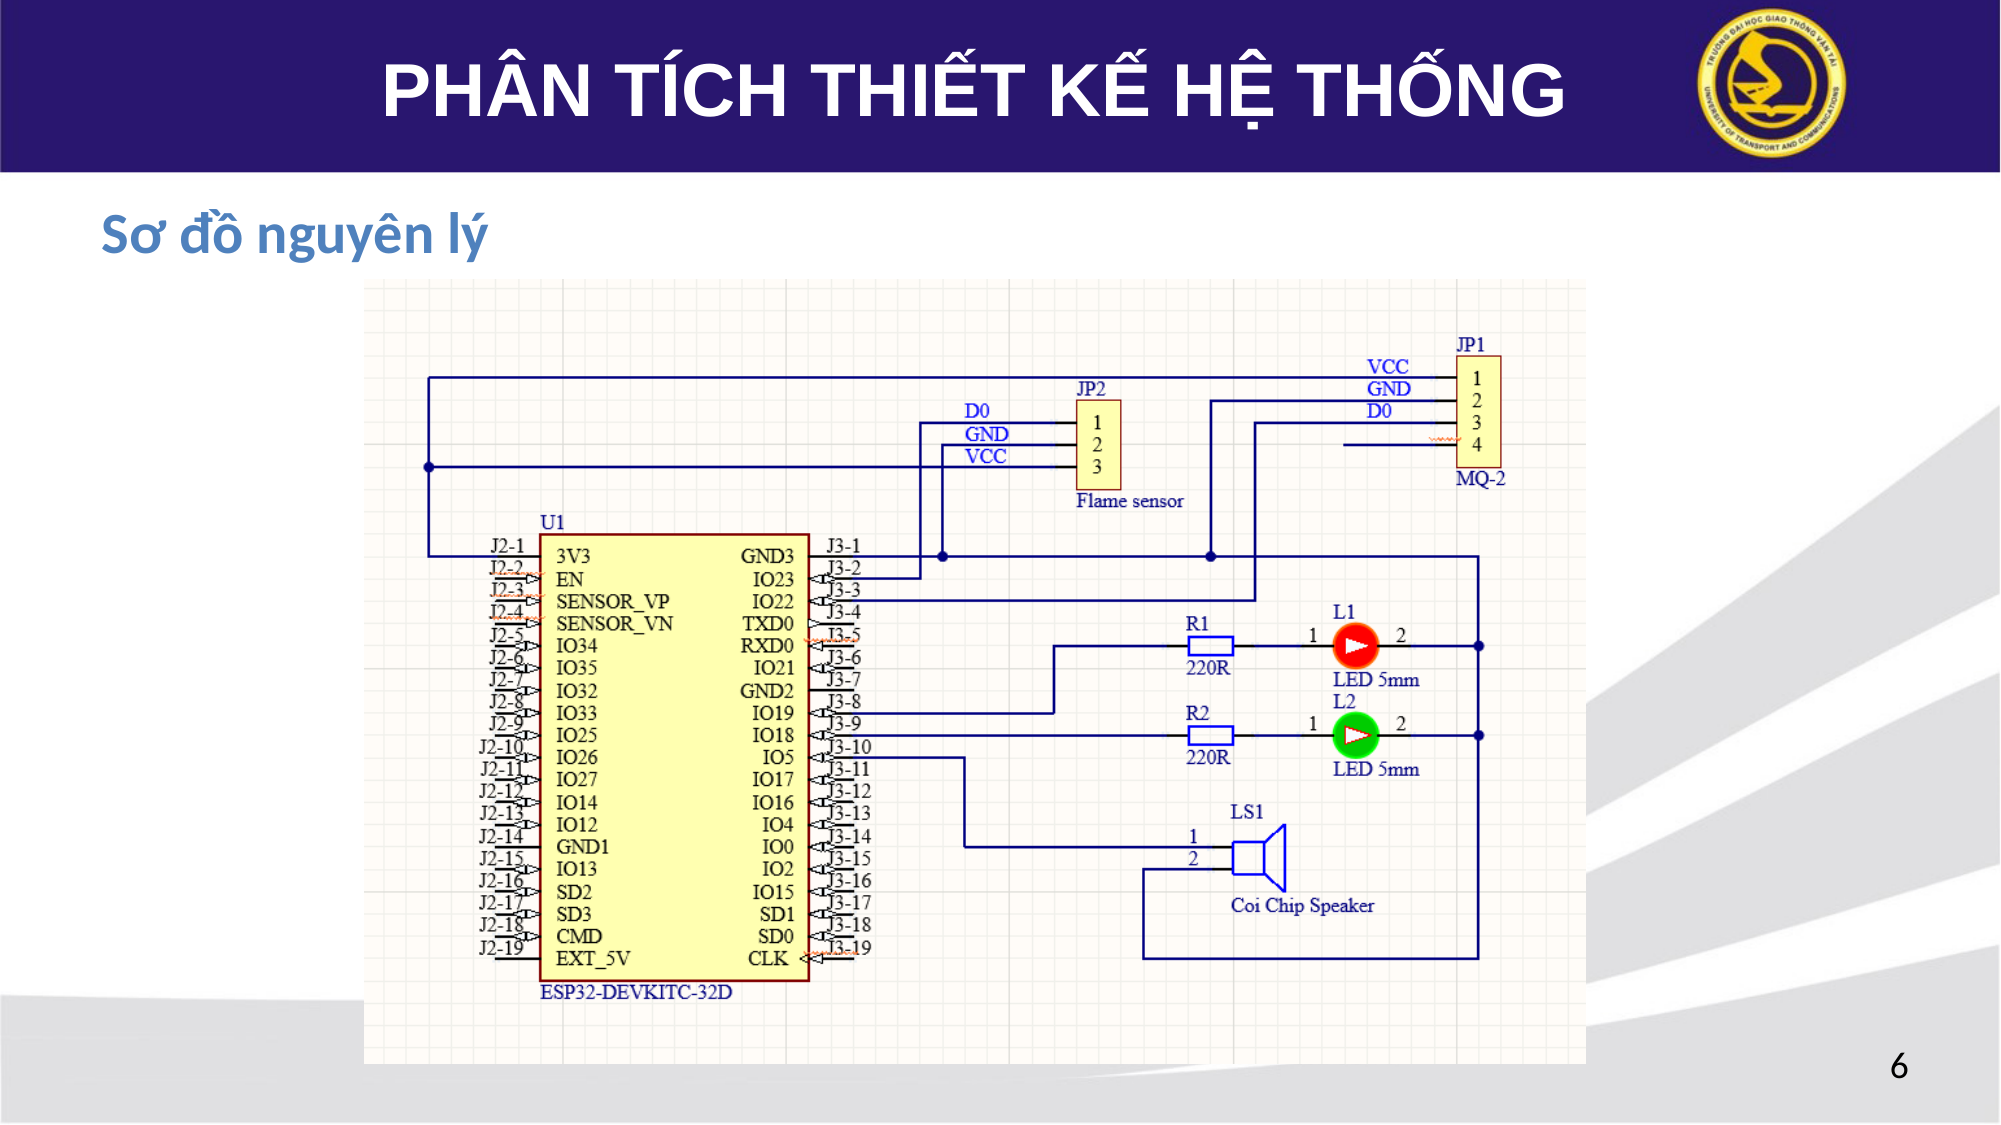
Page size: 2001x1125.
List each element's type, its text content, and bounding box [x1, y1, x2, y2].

picture [0, 0, 2001, 1125]
text_box 6 [1875, 1033, 1925, 1094]
text_box PHÂN TÍCH THIẾT KẾ HỆ THỐNG [0, 33, 1975, 229]
text_box Sơ đồ nguyên lý [86, 187, 505, 273]
